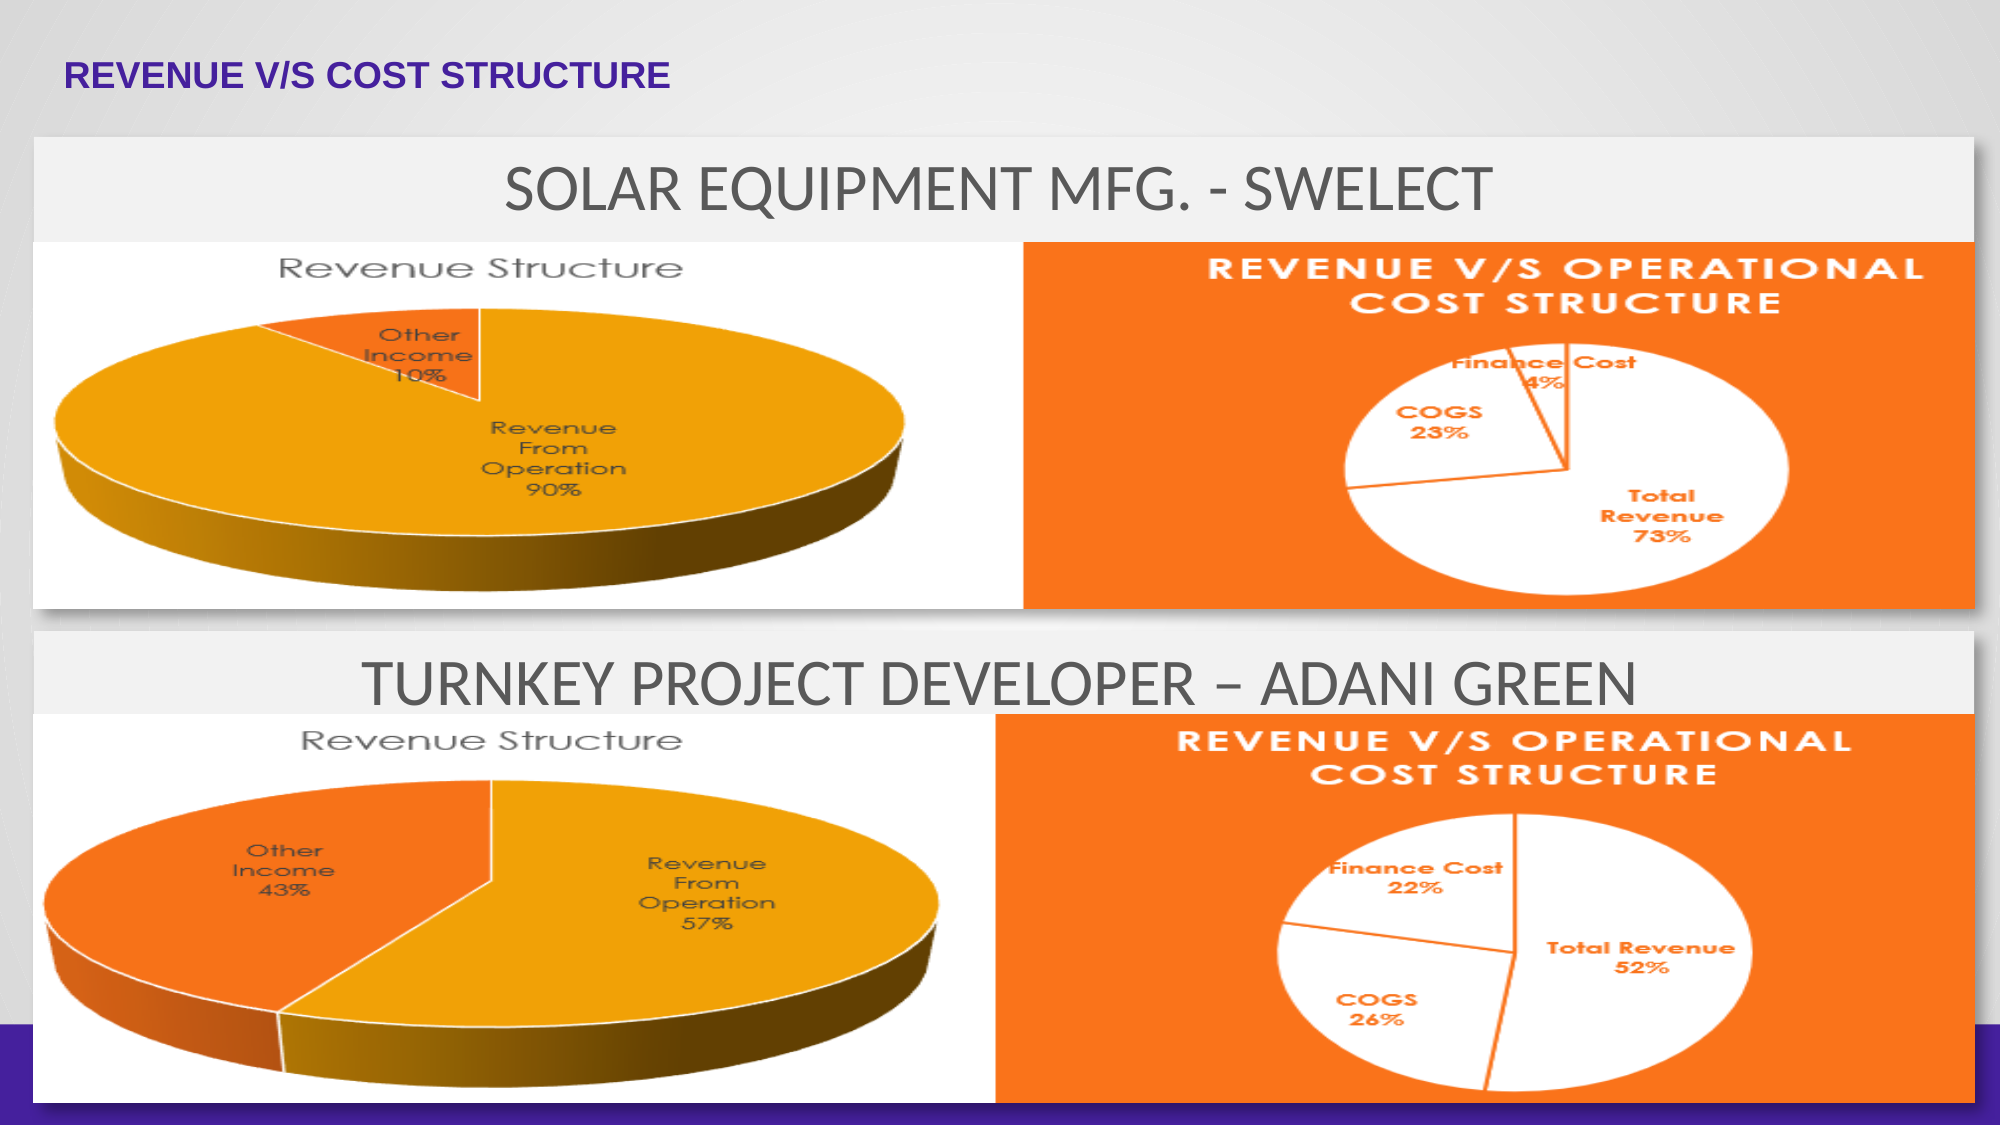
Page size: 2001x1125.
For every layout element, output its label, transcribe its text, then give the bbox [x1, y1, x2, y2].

text_box [1967, 631, 1975, 714]
text_box TURNKEY PROJECT DEVELOPER – ADANI GREEN [33, 631, 1967, 714]
text_box REVENUE V/S COST STRUCTURE [48, 44, 731, 104]
picture [33, 242, 1975, 609]
picture [33, 714, 1975, 1103]
text_box SOLAR EQUIPMENT MFG. - SWELECT [33, 136, 1967, 232]
text_box [33, 136, 1975, 242]
